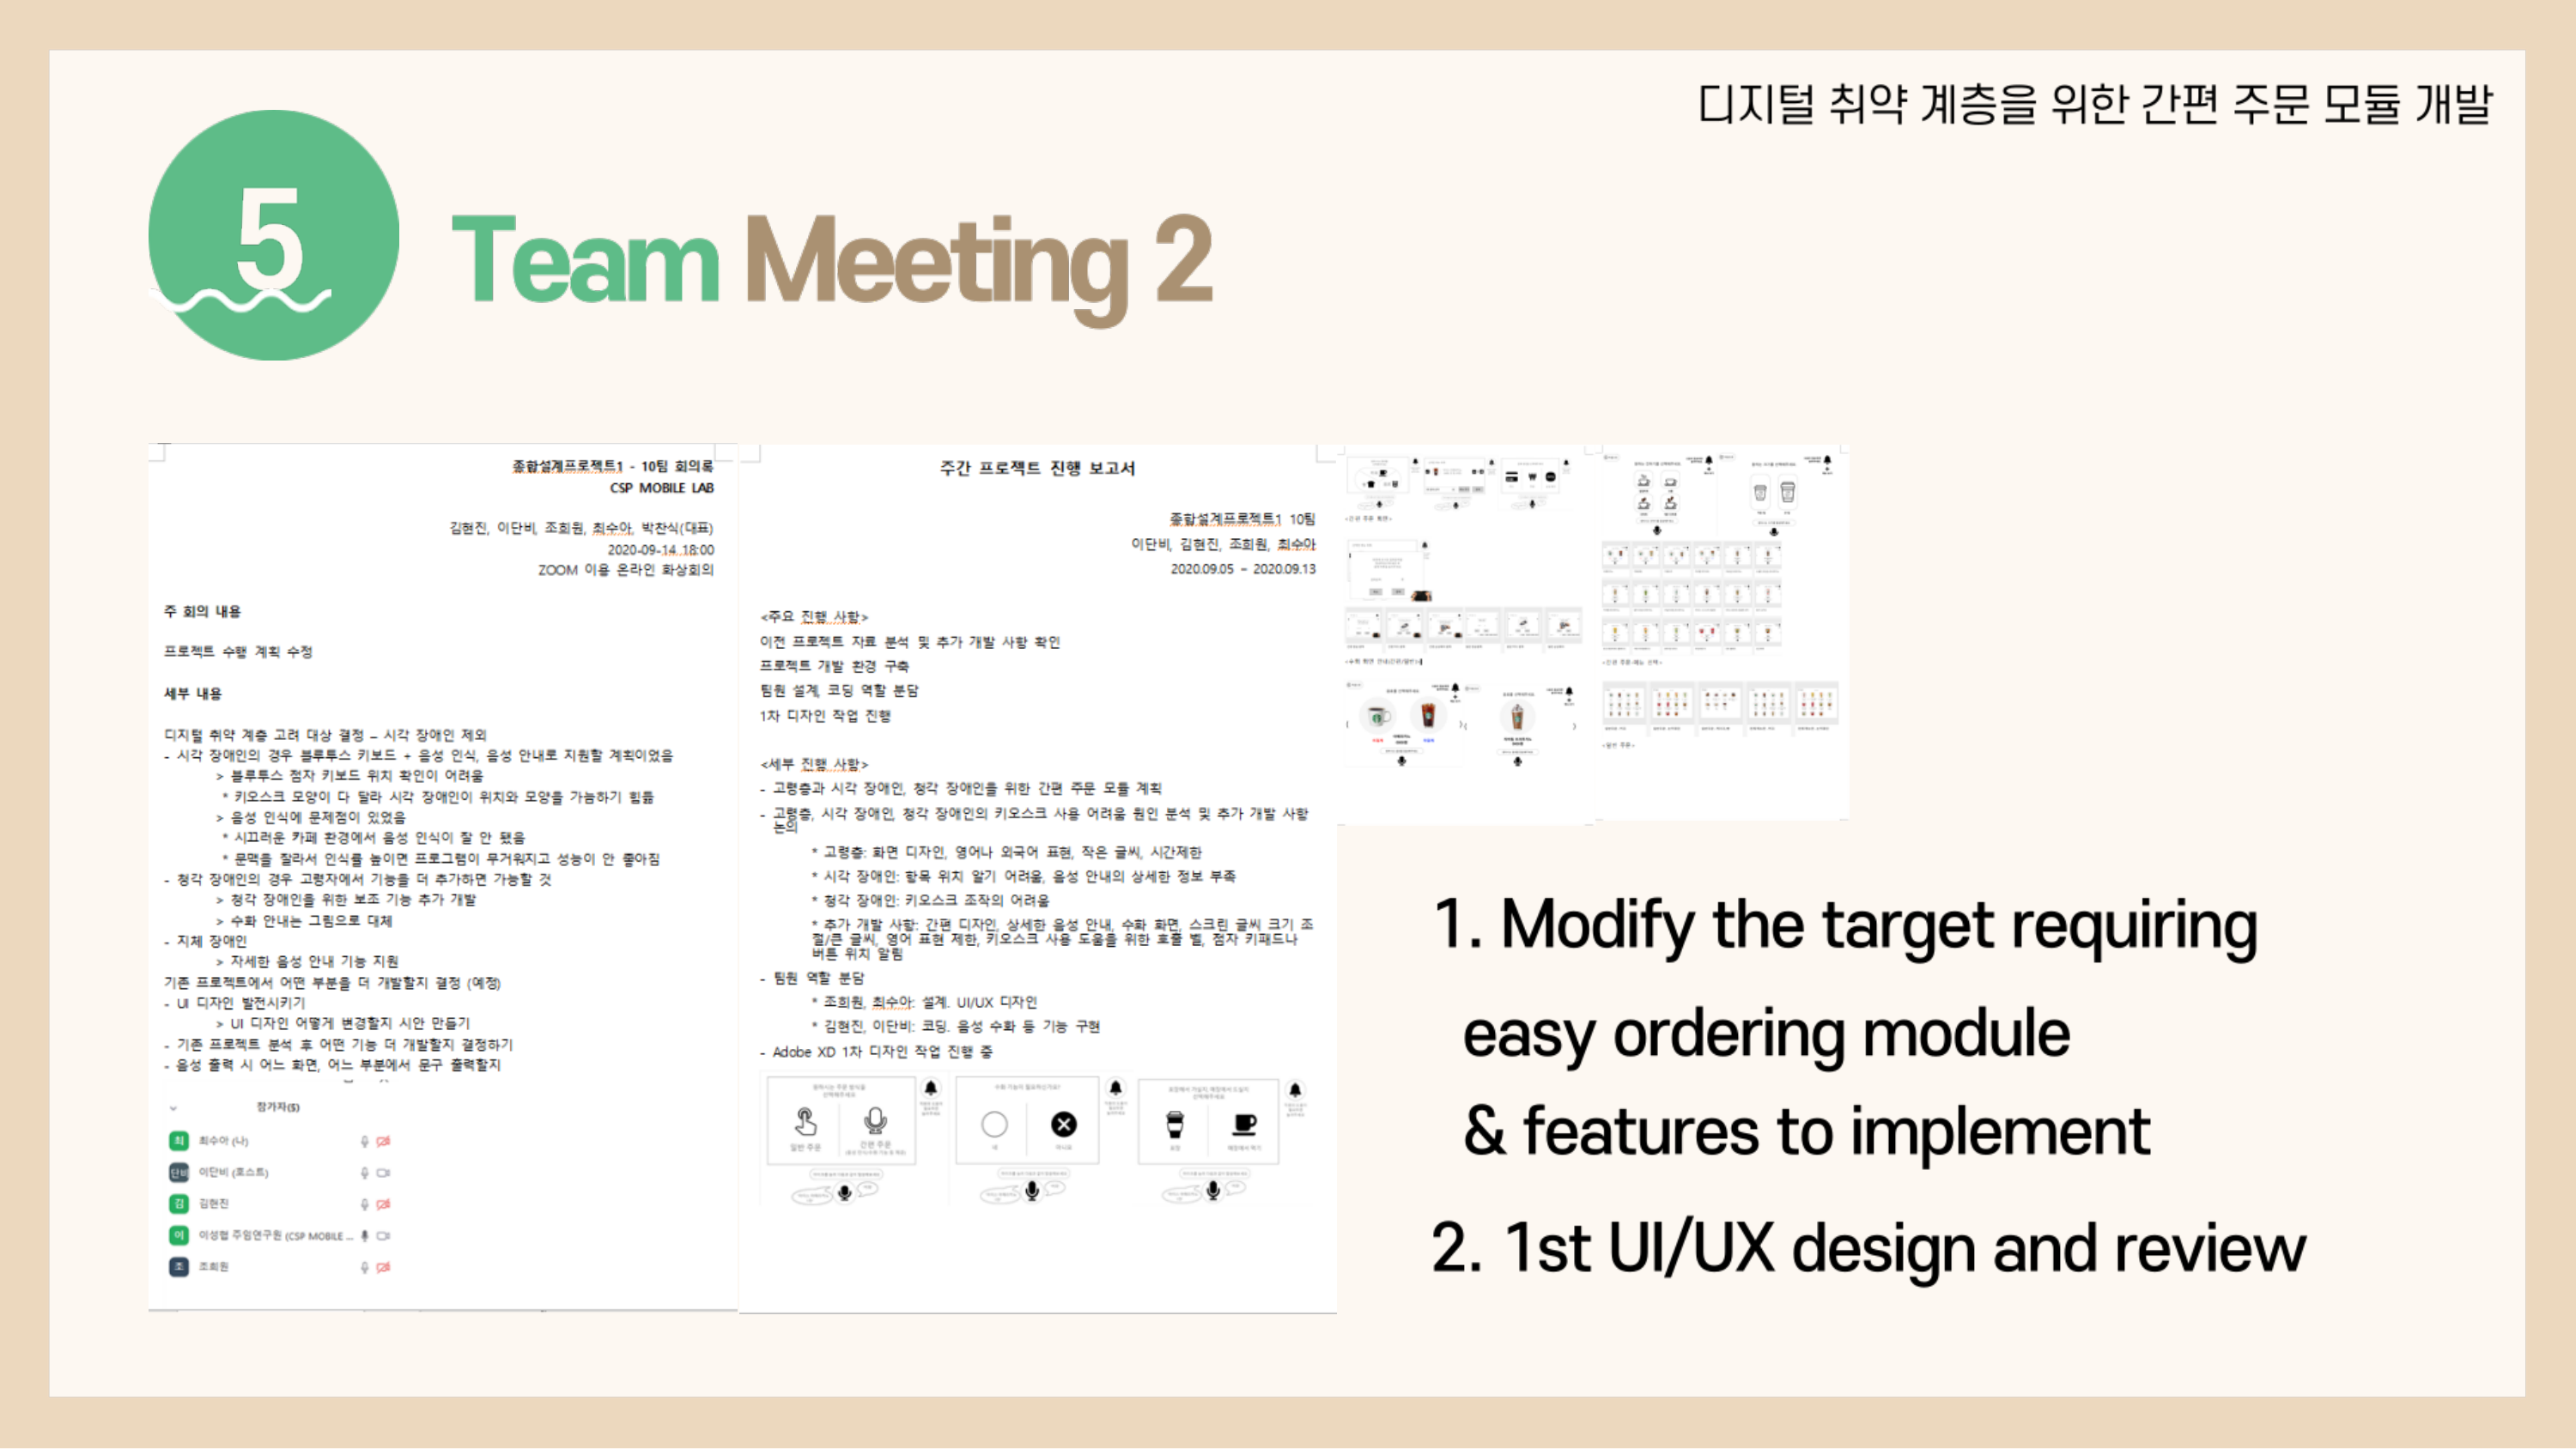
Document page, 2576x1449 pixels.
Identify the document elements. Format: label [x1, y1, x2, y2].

text_box [0, 0, 2576, 1449]
text_box [149, 443, 738, 1313]
text_box [740, 445, 1338, 1315]
text_box [149, 110, 399, 361]
picture [434, 166, 1272, 378]
text_box [1336, 445, 1595, 826]
picture [1482, 67, 2520, 144]
picture [1419, 868, 2336, 1315]
text_box [1595, 445, 1850, 821]
